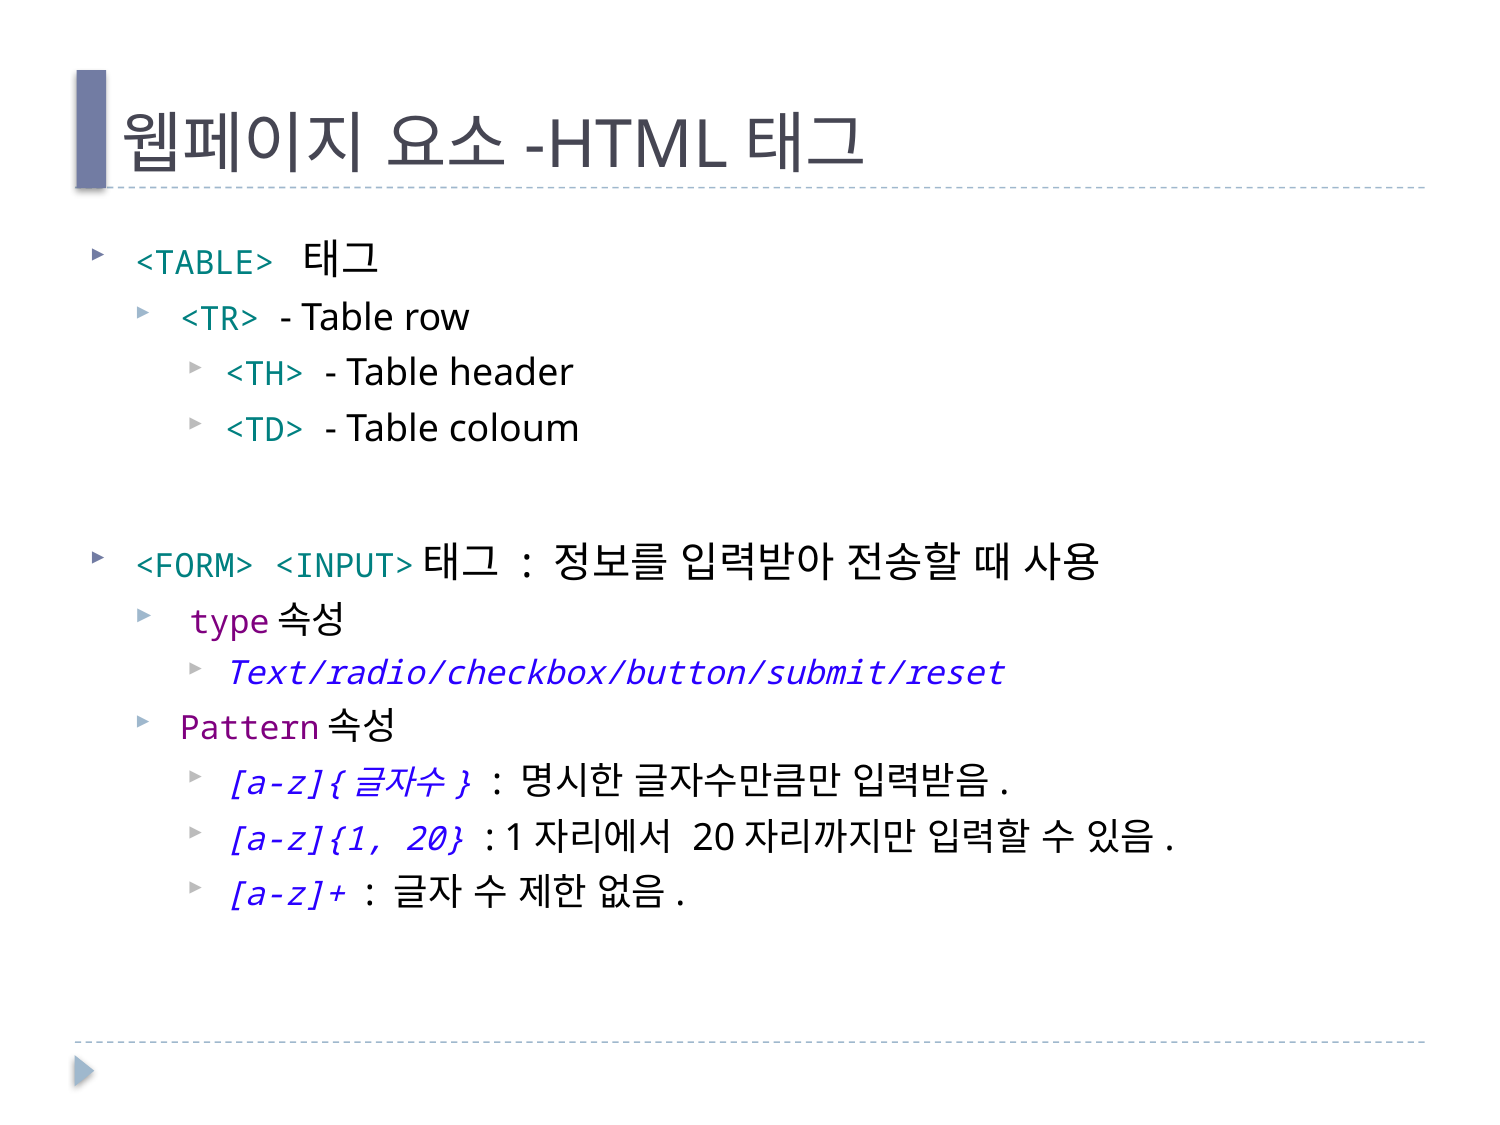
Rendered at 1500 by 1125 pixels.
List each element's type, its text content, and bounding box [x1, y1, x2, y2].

list <TABLE> 태그 <TR> - Table row <TH> - Table header <TD> - Table coloum <FORM> <INPUT>태그 : 정보를 입력받아 전송할 때 사용 type속성 Text/radio/checkbox/button/submit/reset Pattern속성 [a-z]{글자수} : 명시한 글자수만큼만 입력받음. [a-z]{1, 20} : 1자리에서 20자리까지만 입력할 수 있음. [a-z]+ : 글자 수 제한 없음. [75, 200, 1425, 1010]
title 웹페이지 요소-HTML태그 [106, 70, 1425, 189]
